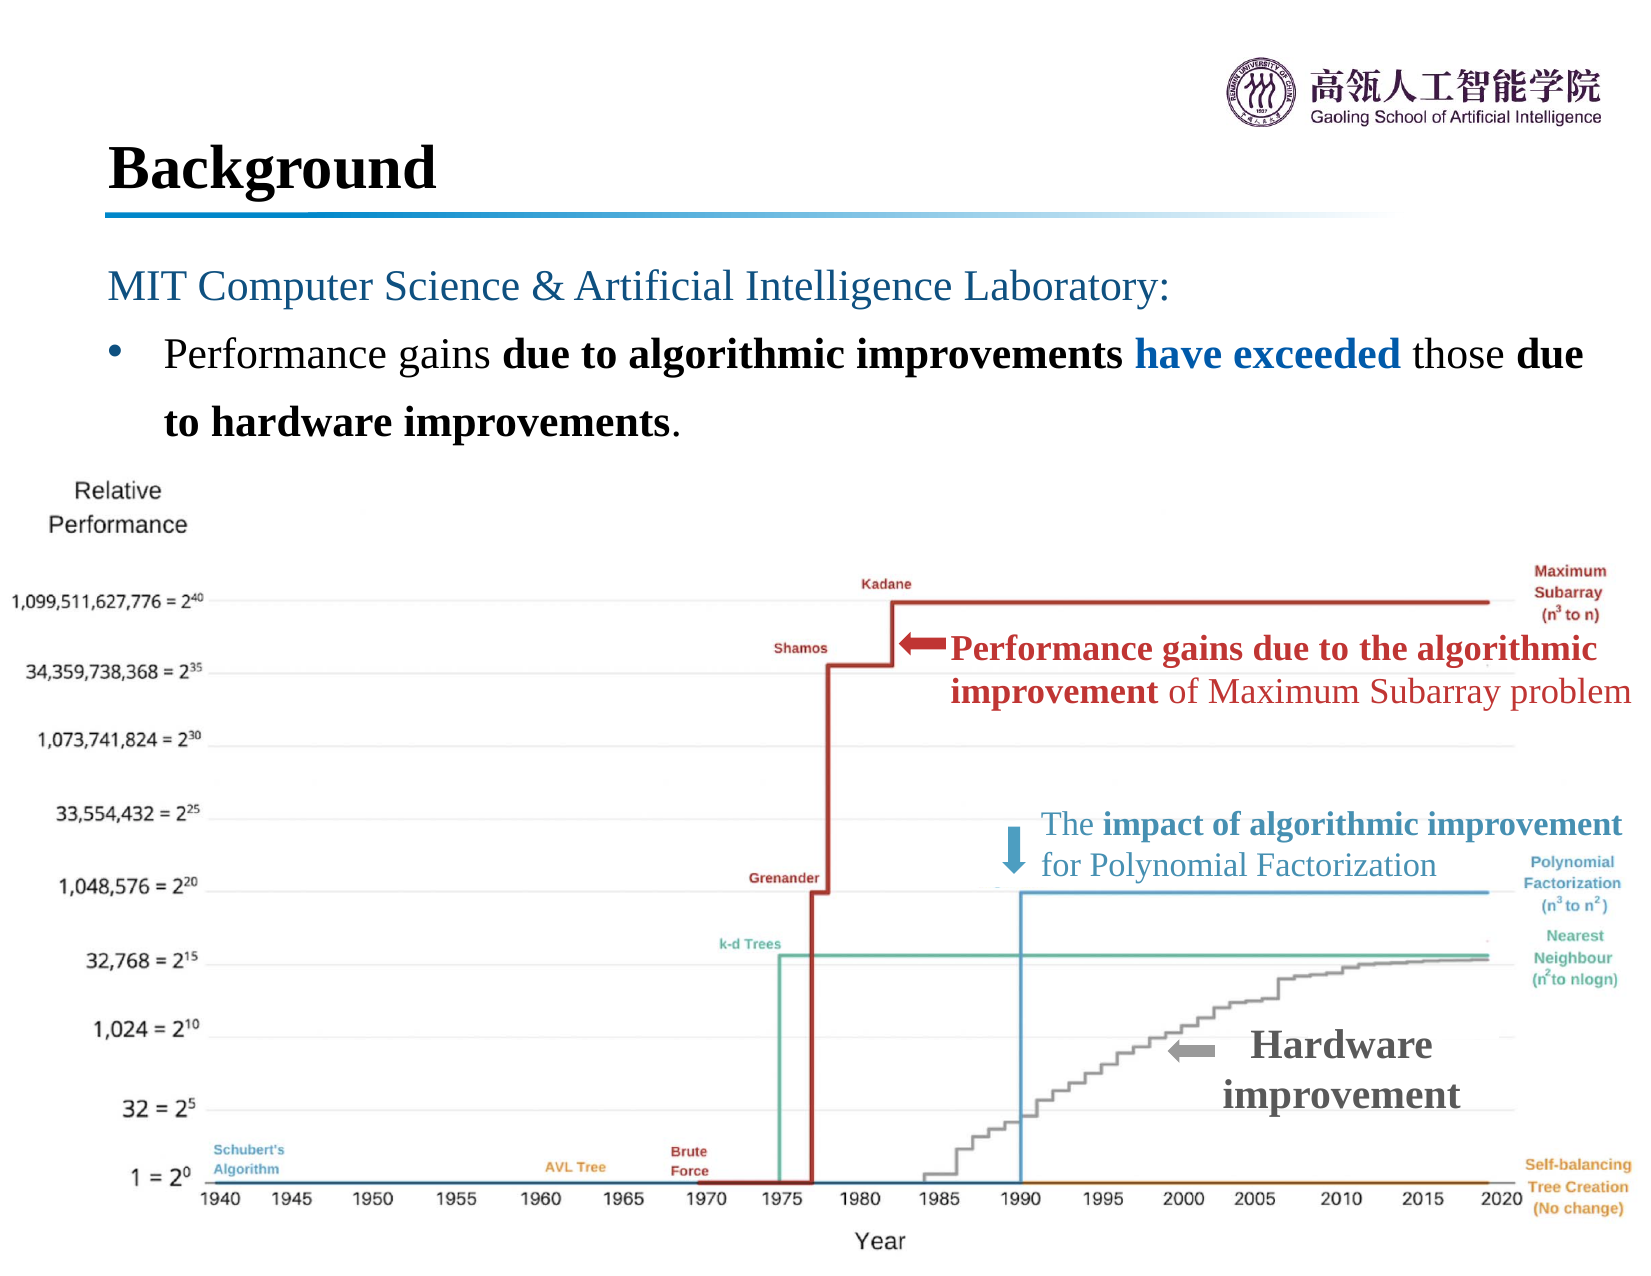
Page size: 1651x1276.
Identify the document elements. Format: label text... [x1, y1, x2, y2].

text_box MIT Computer Science & Artificial Intelligence Laboratory: Performance gains due to algorithmic improvements have exceeded those due to hardware improvements. [92, 233, 1627, 447]
text_box [102, 210, 1406, 221]
picture [0, 448, 1651, 1261]
text_box Background [92, 117, 1569, 211]
picture [1226, 57, 1601, 127]
